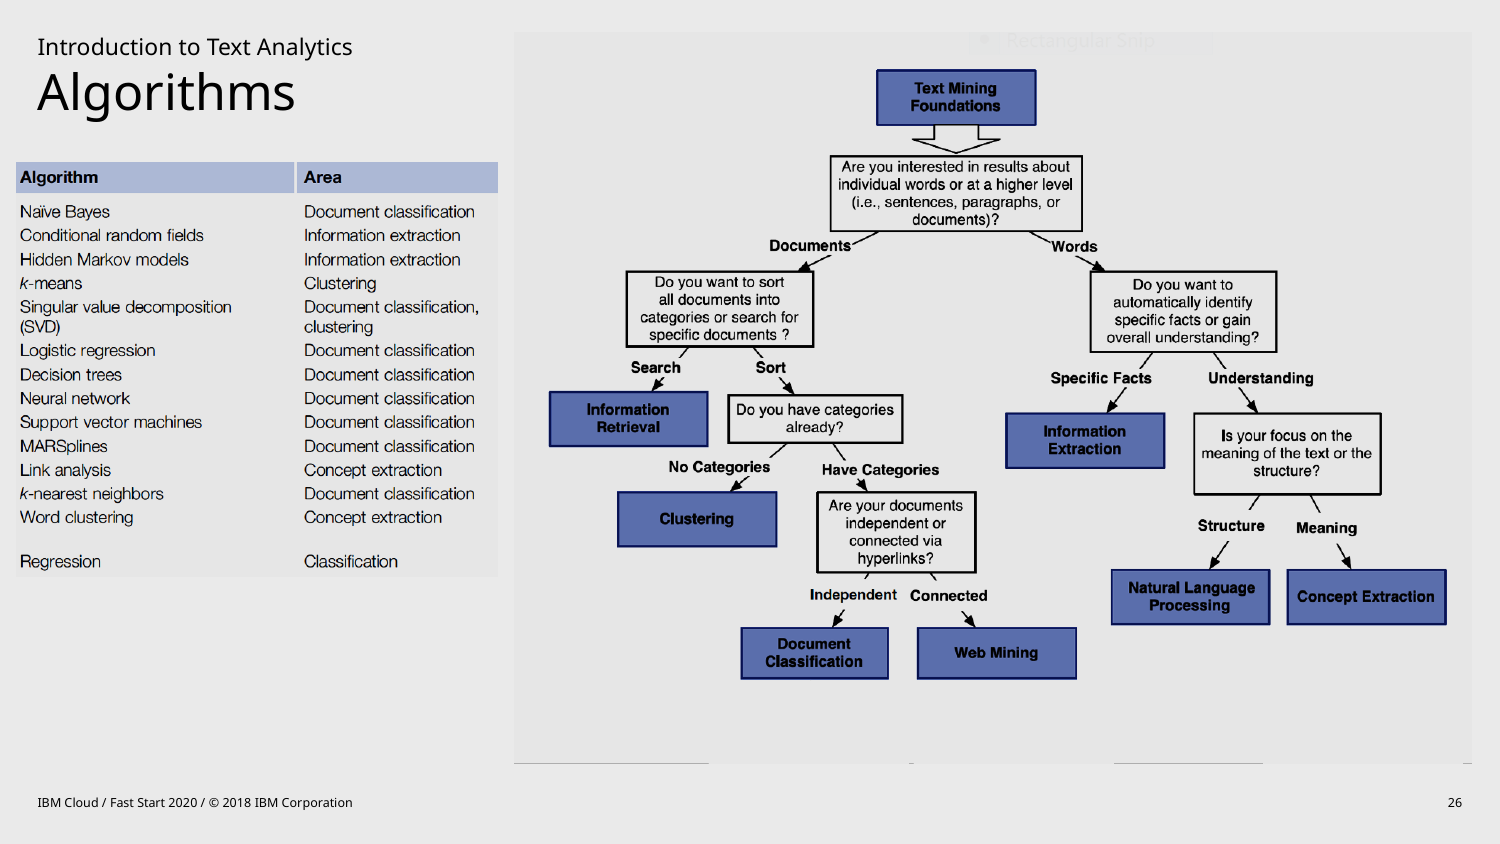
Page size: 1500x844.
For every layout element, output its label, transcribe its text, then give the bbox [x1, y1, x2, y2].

slide_number 26 [1125, 791, 1463, 815]
picture [16, 161, 498, 577]
text_box Introduction to Text Analytics [37, 32, 513, 83]
footer IBM Cloud / Fast Start 2020 / © 2018 IBM Corporation [37, 791, 1088, 815]
list xx [27, 183, 509, 649]
text_box Algorithms [37, 83, 509, 148]
picture [514, 32, 1473, 764]
